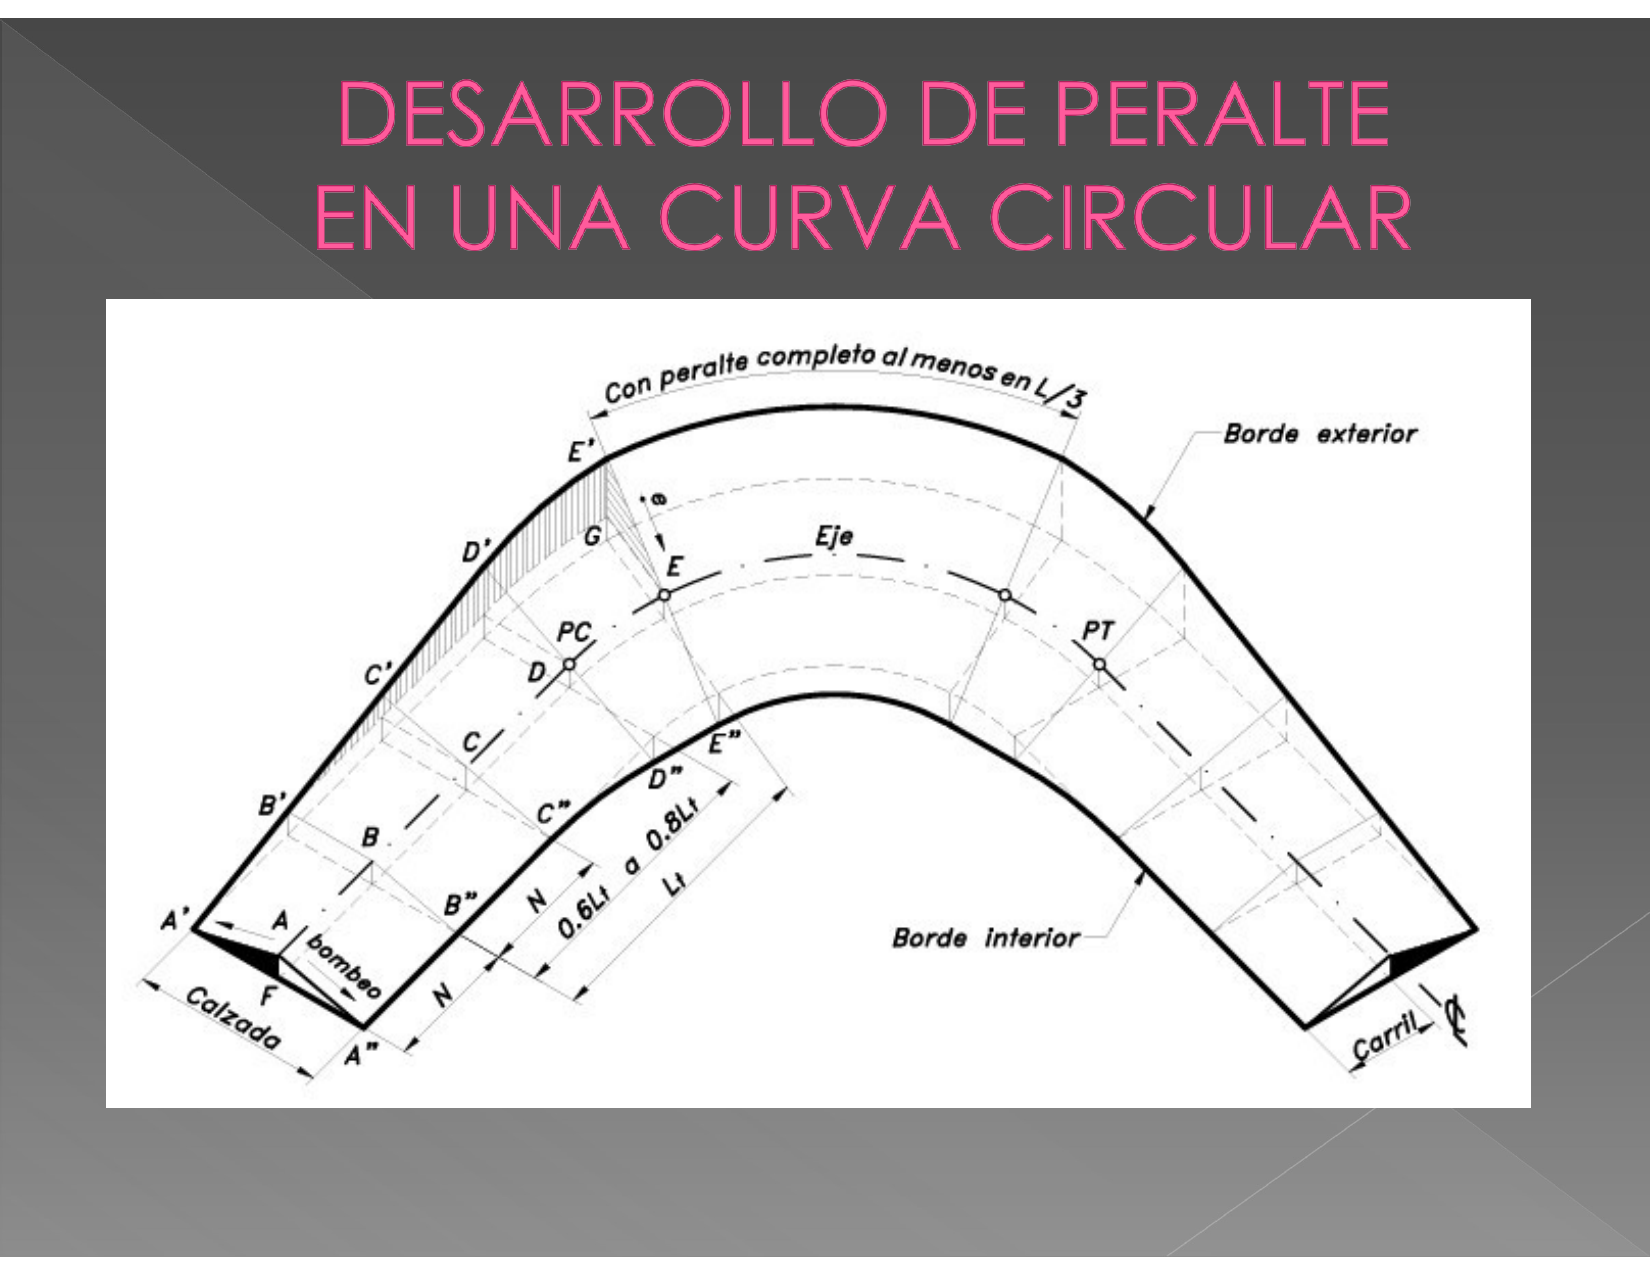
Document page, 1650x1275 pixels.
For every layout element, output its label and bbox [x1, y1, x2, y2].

text_box [0, 18, 1650, 1257]
